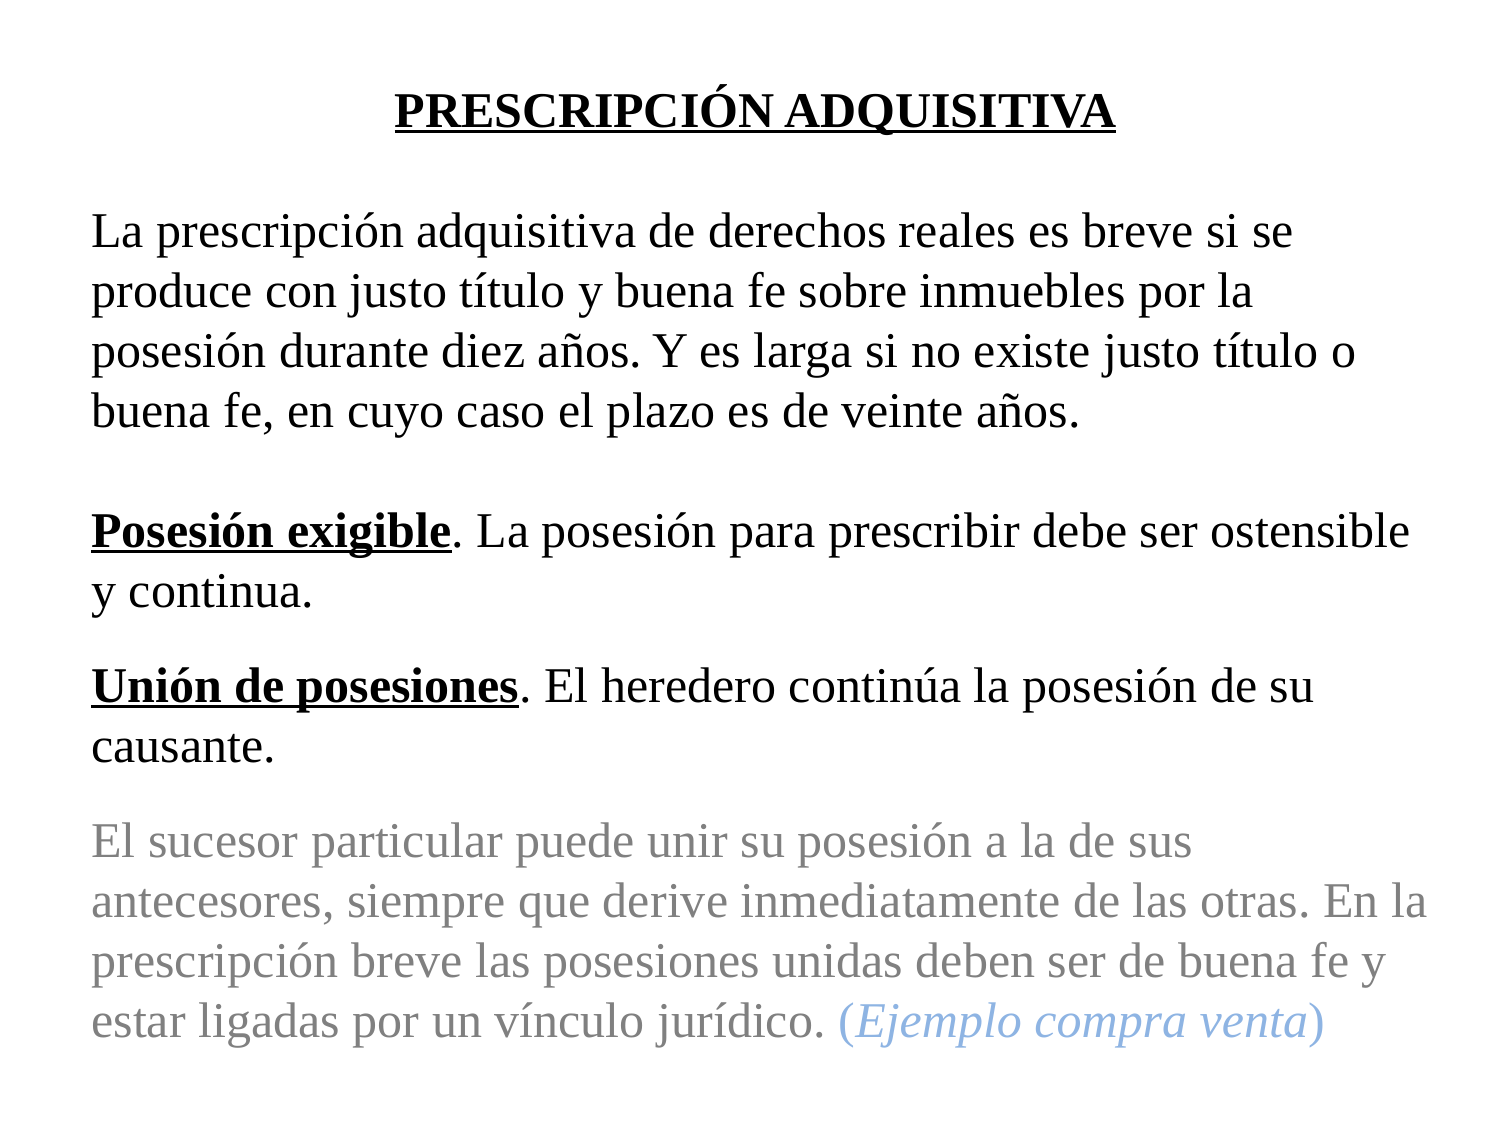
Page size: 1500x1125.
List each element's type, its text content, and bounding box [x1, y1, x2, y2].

text_box PRESCRIPCIÓN ADQUISITIVA La prescripción adquisitiva de derechos reales es breve si se produce con justo título y buena fe sobre inmuebles por la posesión durante diez años. Y es larga si no existe justo título o buena fe, en cuyo caso el plazo es de veinte años. Posesión exigible. La posesión para prescribir debe ser ostensible y continua. Unión de posesiones. El heredero continúa la posesión de su causante. El sucesor particular puede unir su posesión a la de sus antecesores, siempre que derive inmediatamente de las otras. En la prescripción breve las posesiones unidas deben ser de buena fe y estar ligadas por un vínculo jurídico. (Ejemplo compra venta) [76, 69, 1447, 1115]
